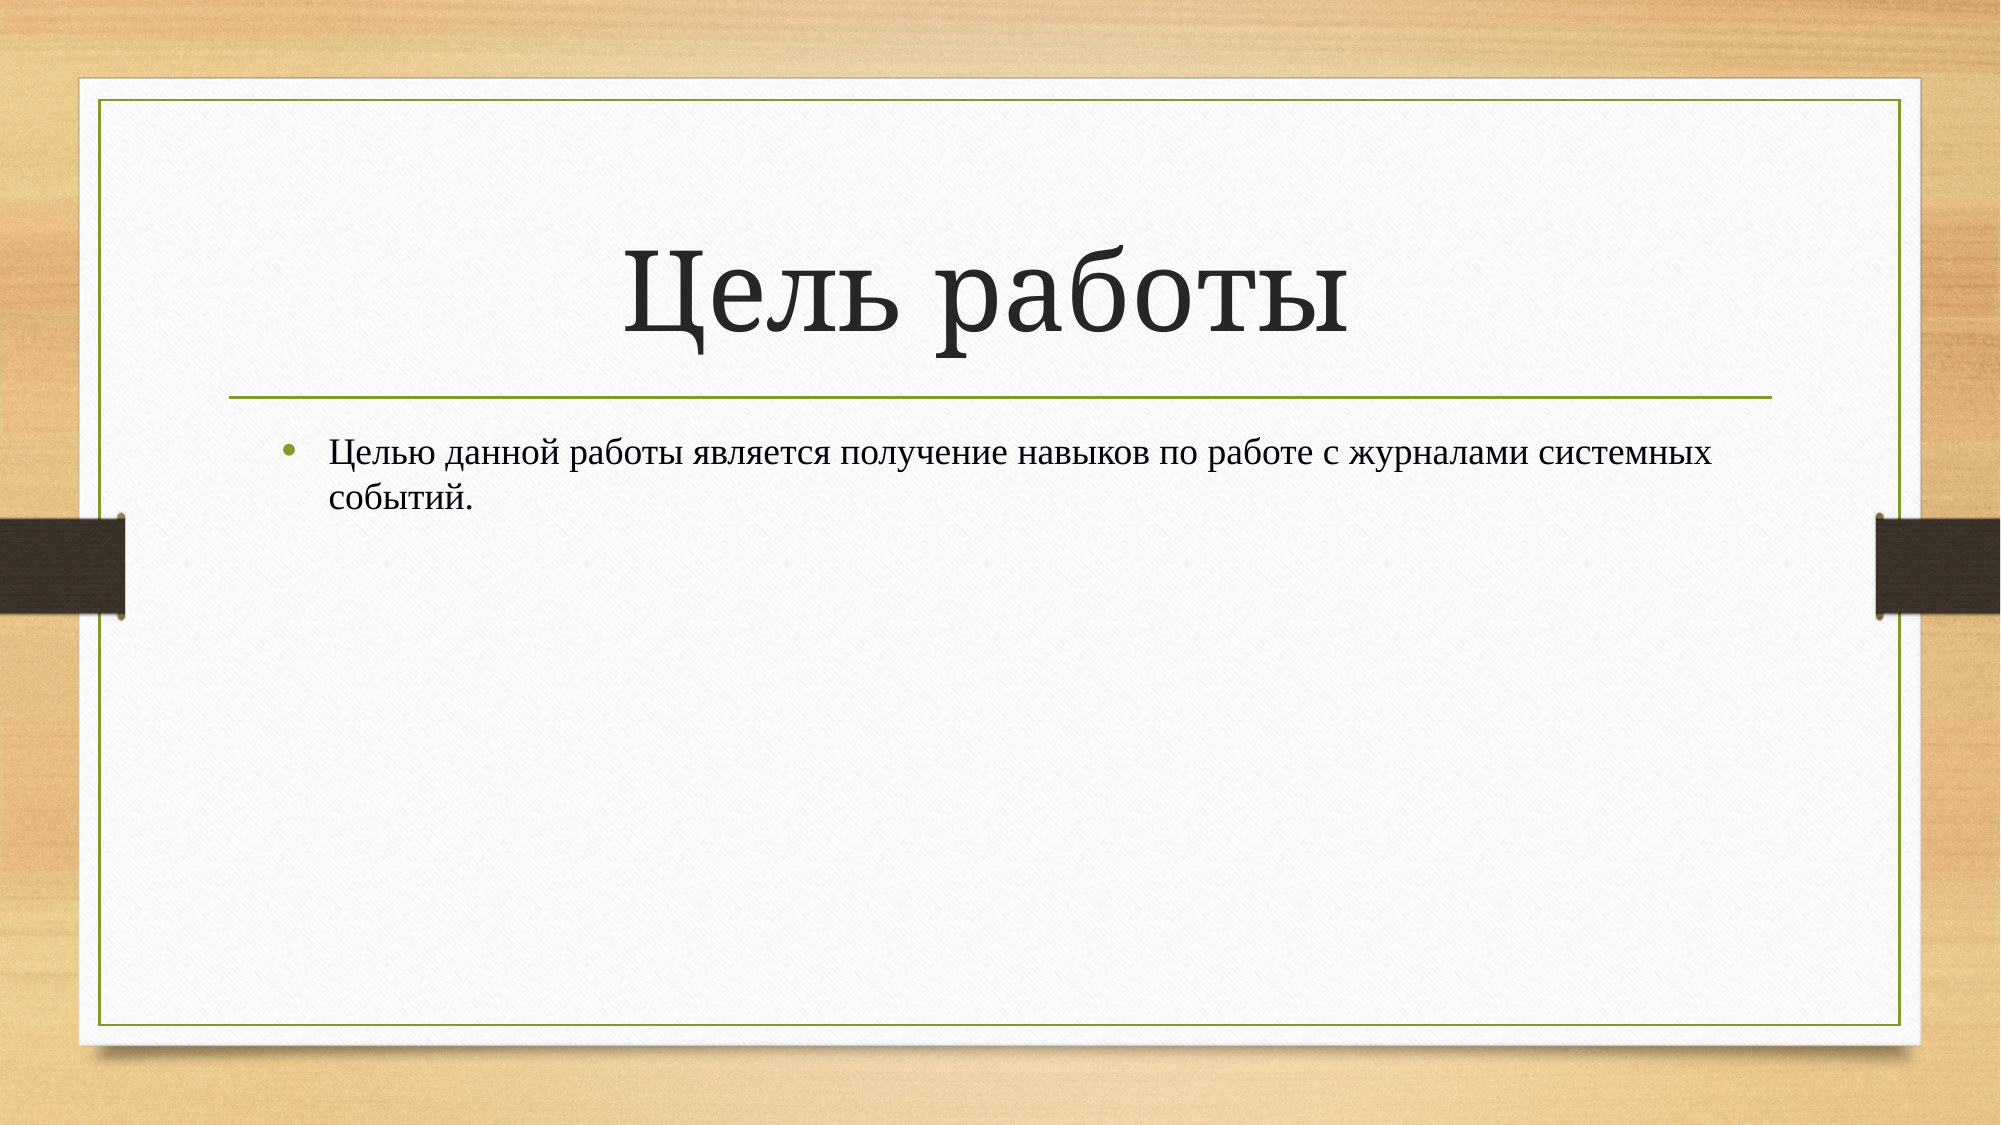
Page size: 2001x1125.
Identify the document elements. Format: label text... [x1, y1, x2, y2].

list Целью данной работы является получение навыков по работе с журналами системных событий. [266, 419, 1788, 763]
text_box Цель работы [120, 191, 1852, 381]
picture [0, 0, 2001, 1125]
